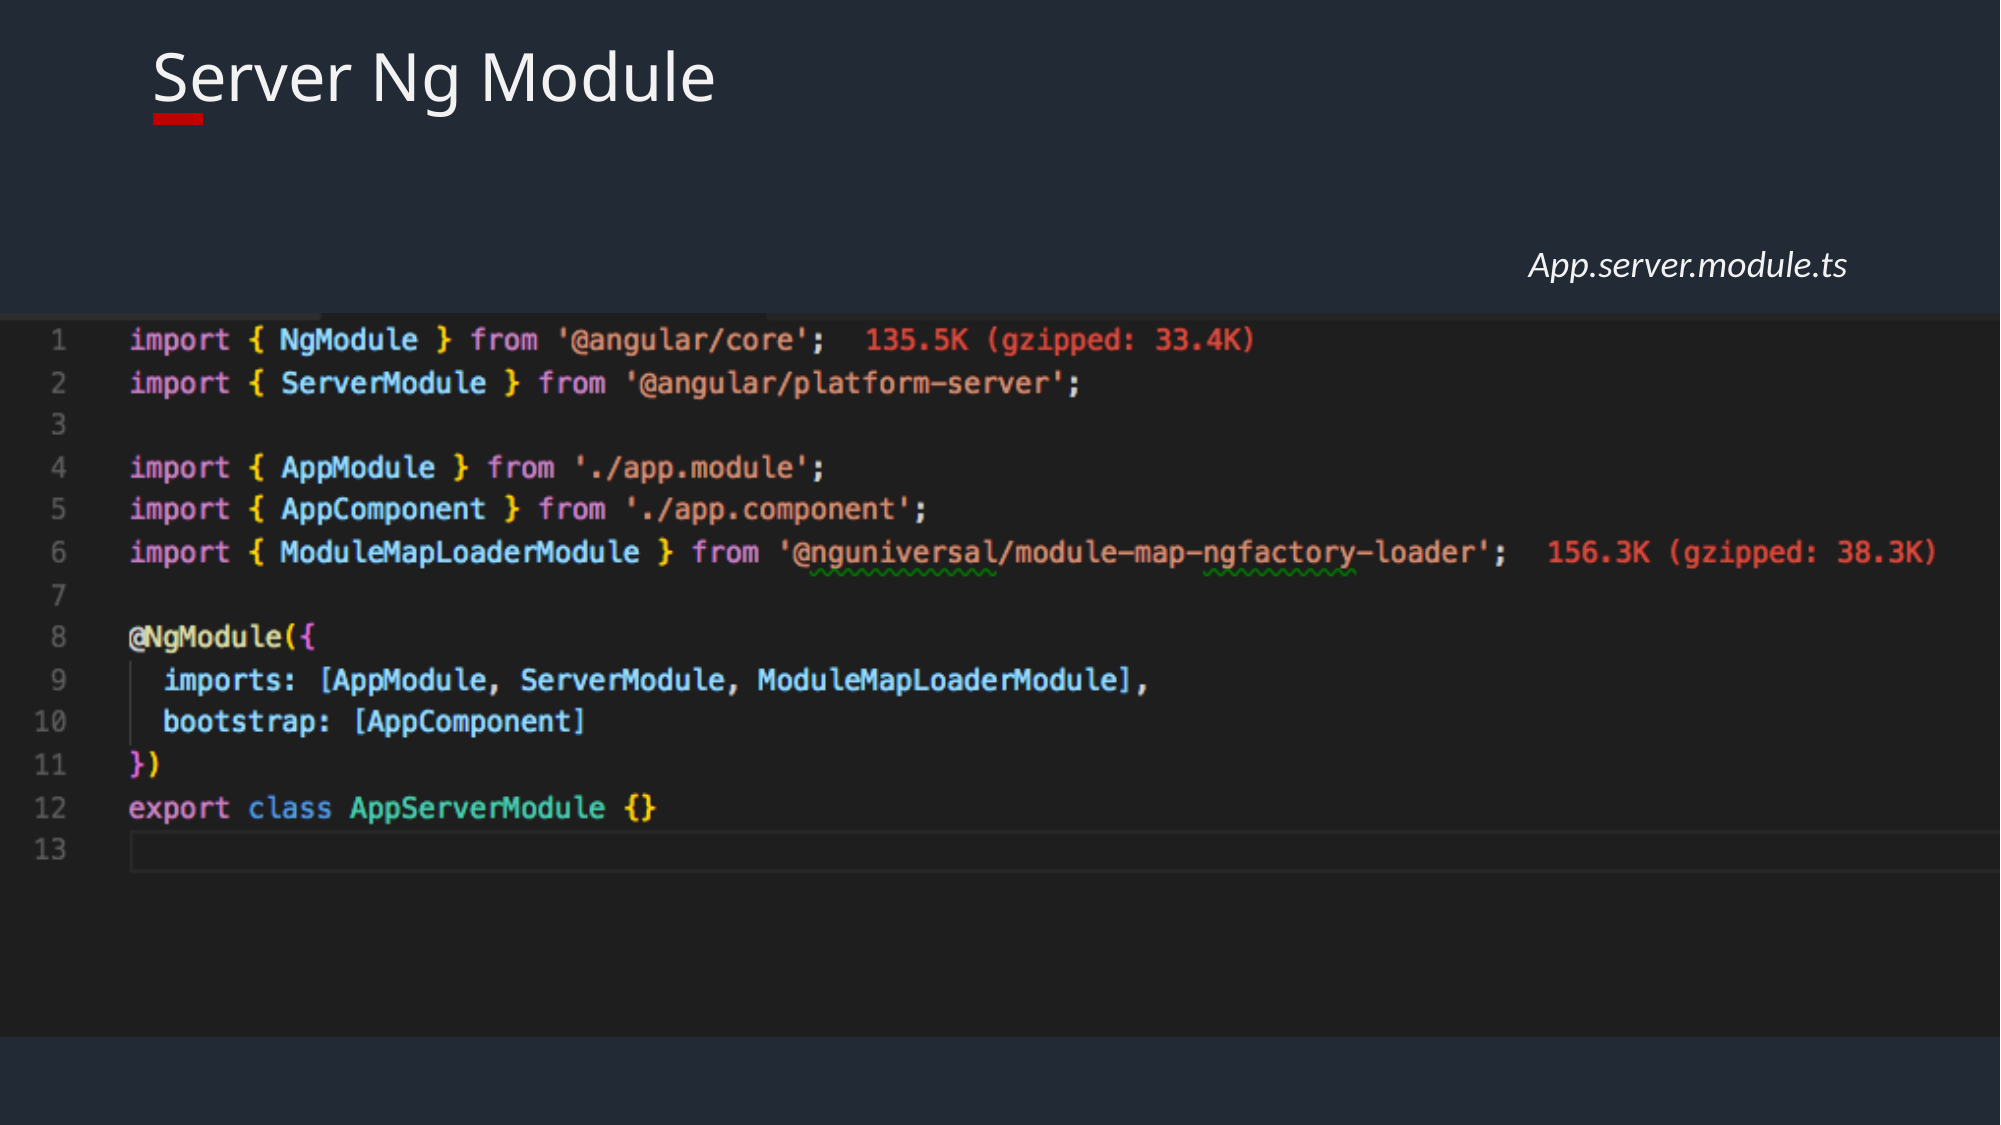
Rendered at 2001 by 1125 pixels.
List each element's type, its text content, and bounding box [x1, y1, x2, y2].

picture [0, 313, 2000, 1037]
text_box App.server.module.ts [1434, 232, 1863, 293]
title Server Ng Module [137, 18, 1863, 143]
